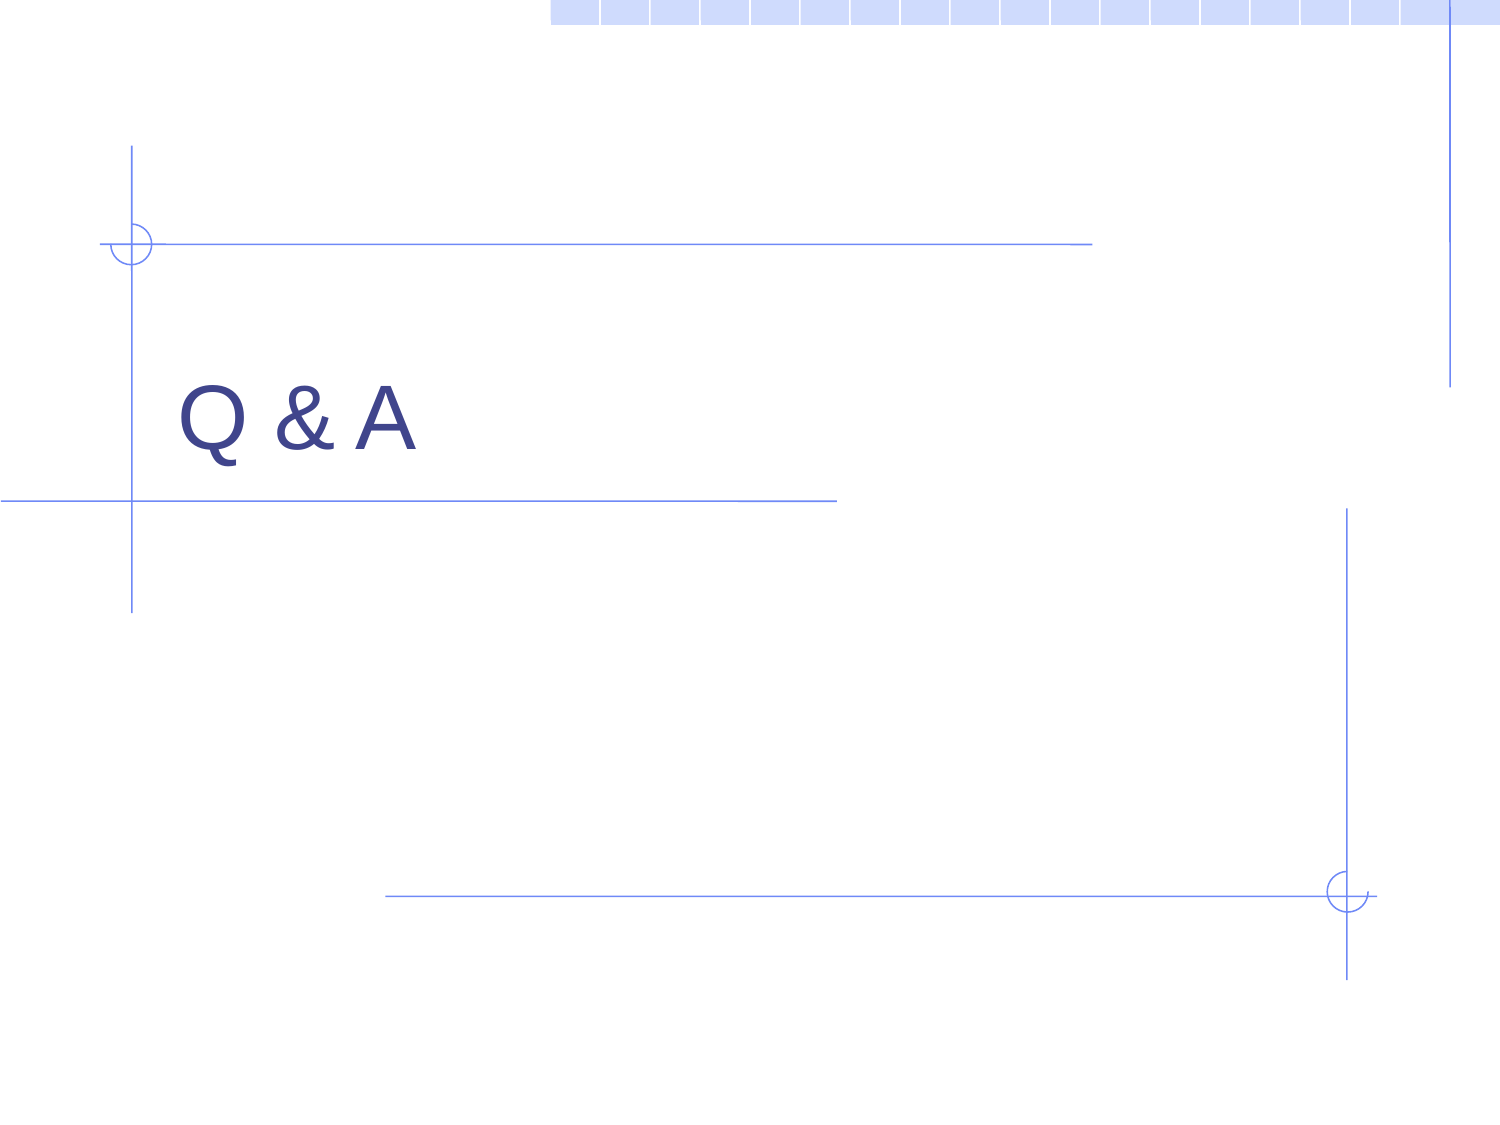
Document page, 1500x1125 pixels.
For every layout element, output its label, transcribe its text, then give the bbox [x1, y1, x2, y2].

title Q & A [162, 287, 1438, 475]
